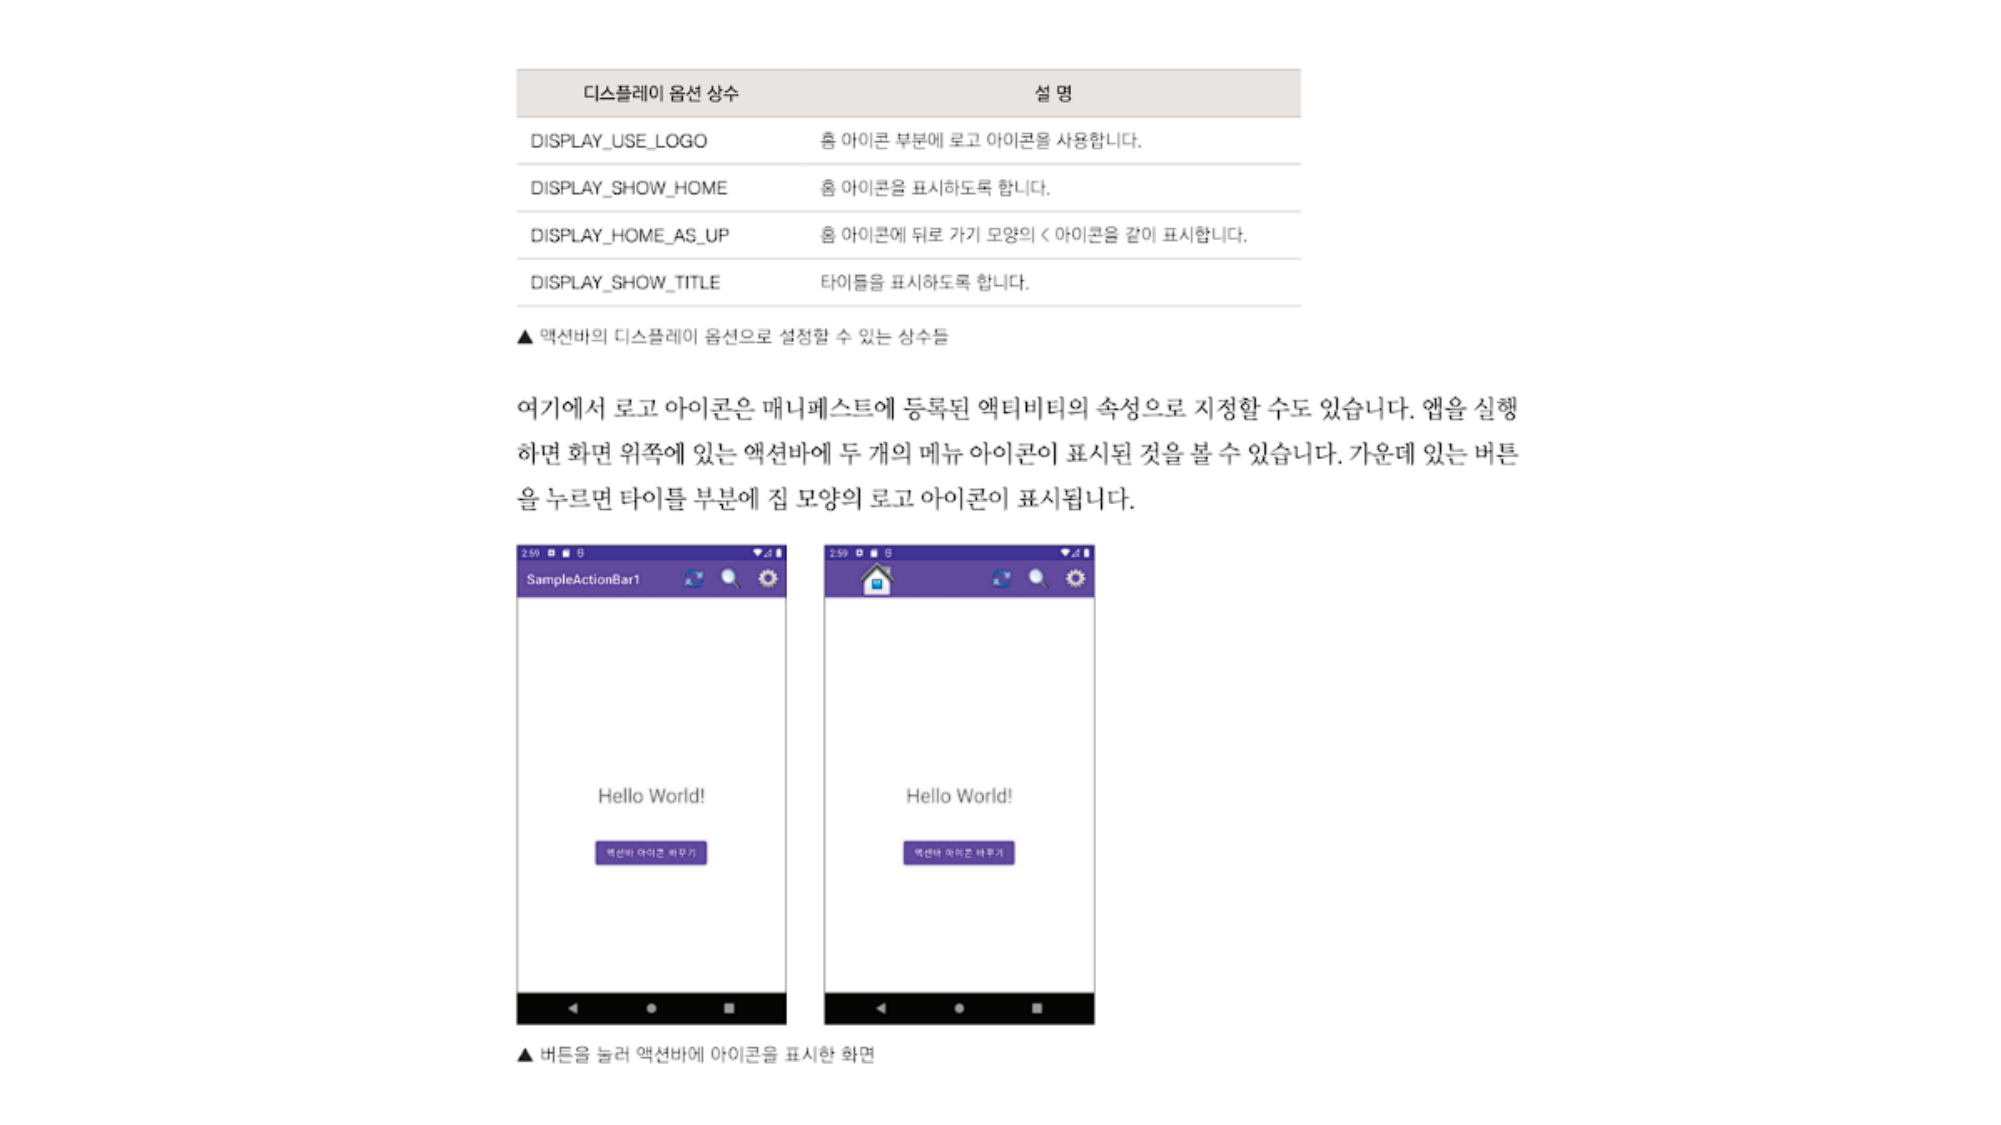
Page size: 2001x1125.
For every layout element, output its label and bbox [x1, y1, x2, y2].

picture [453, 36, 1547, 1089]
